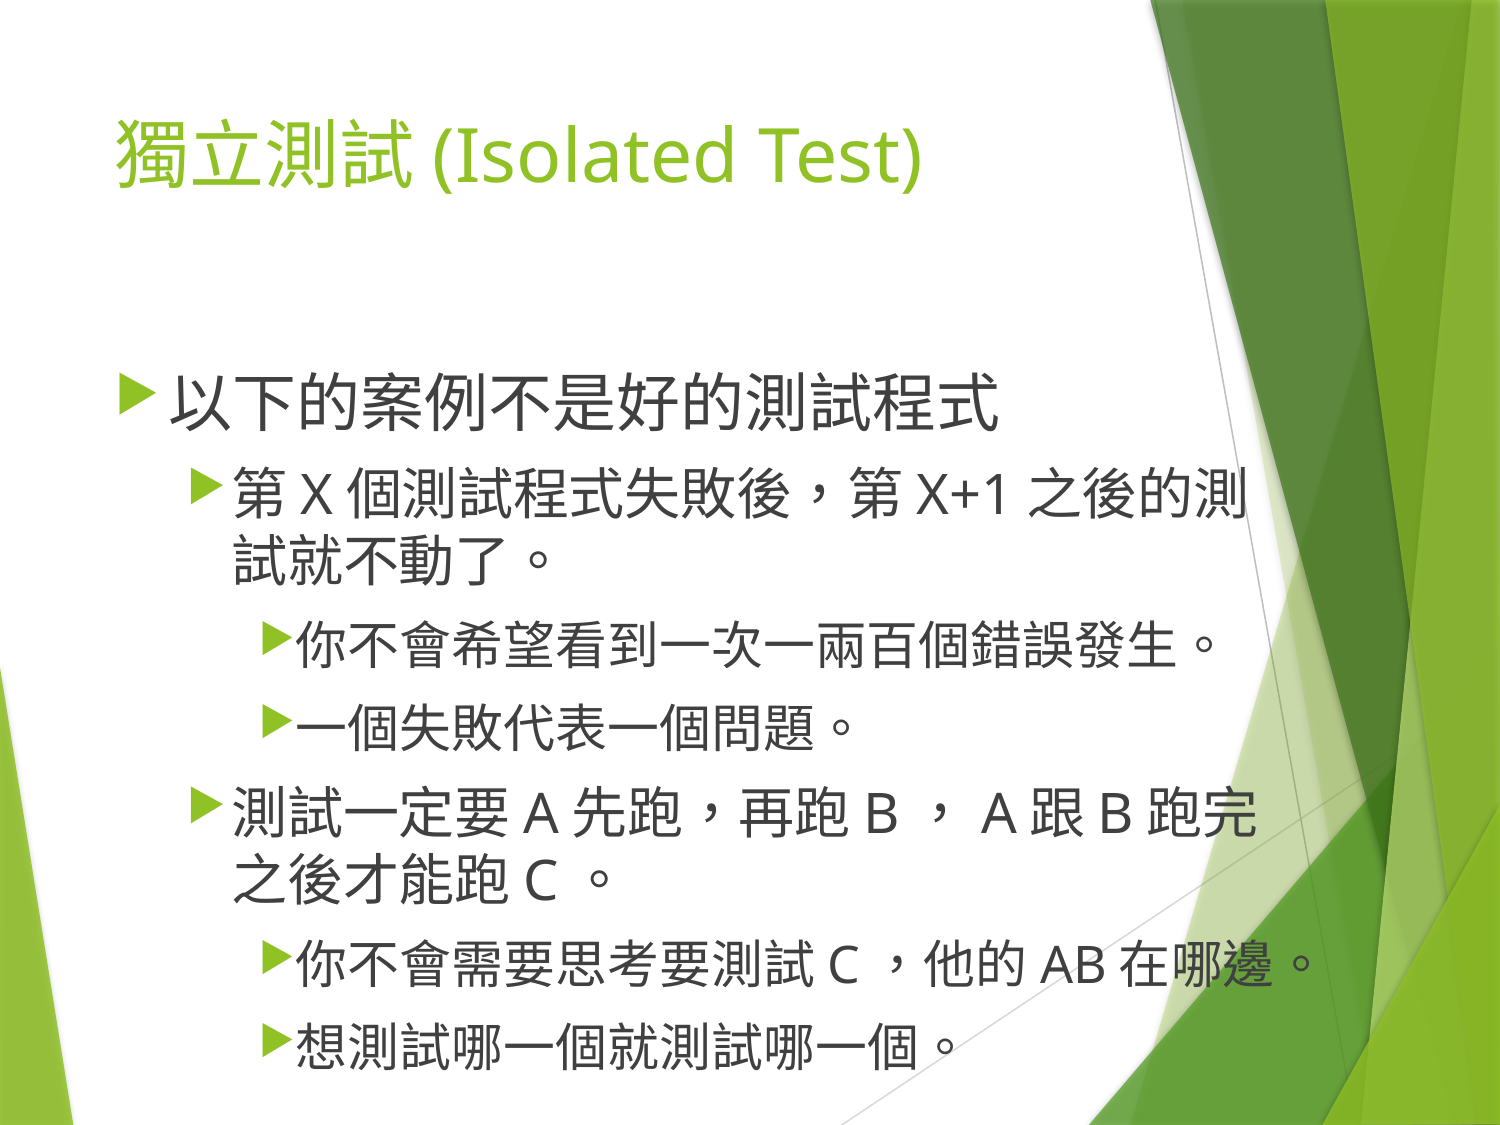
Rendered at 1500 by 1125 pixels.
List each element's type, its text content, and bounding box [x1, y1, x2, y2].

list 以下的案例不是好的測試程式 第X個測試程式失敗後，第X+1之後的測試就不動了。 你不會希望看到一次一兩百個錯誤發生。 一個失敗代表一個問題。 測試一定要A先跑，再跑B，A跟B跑完之後才能跑C。 你不會需要思考要測試C，他的AB在哪邊。 想測試哪一個就測試哪一個。 [99, 354, 1302, 1125]
title 獨立測試(Isolated Test) [99, 99, 1142, 317]
